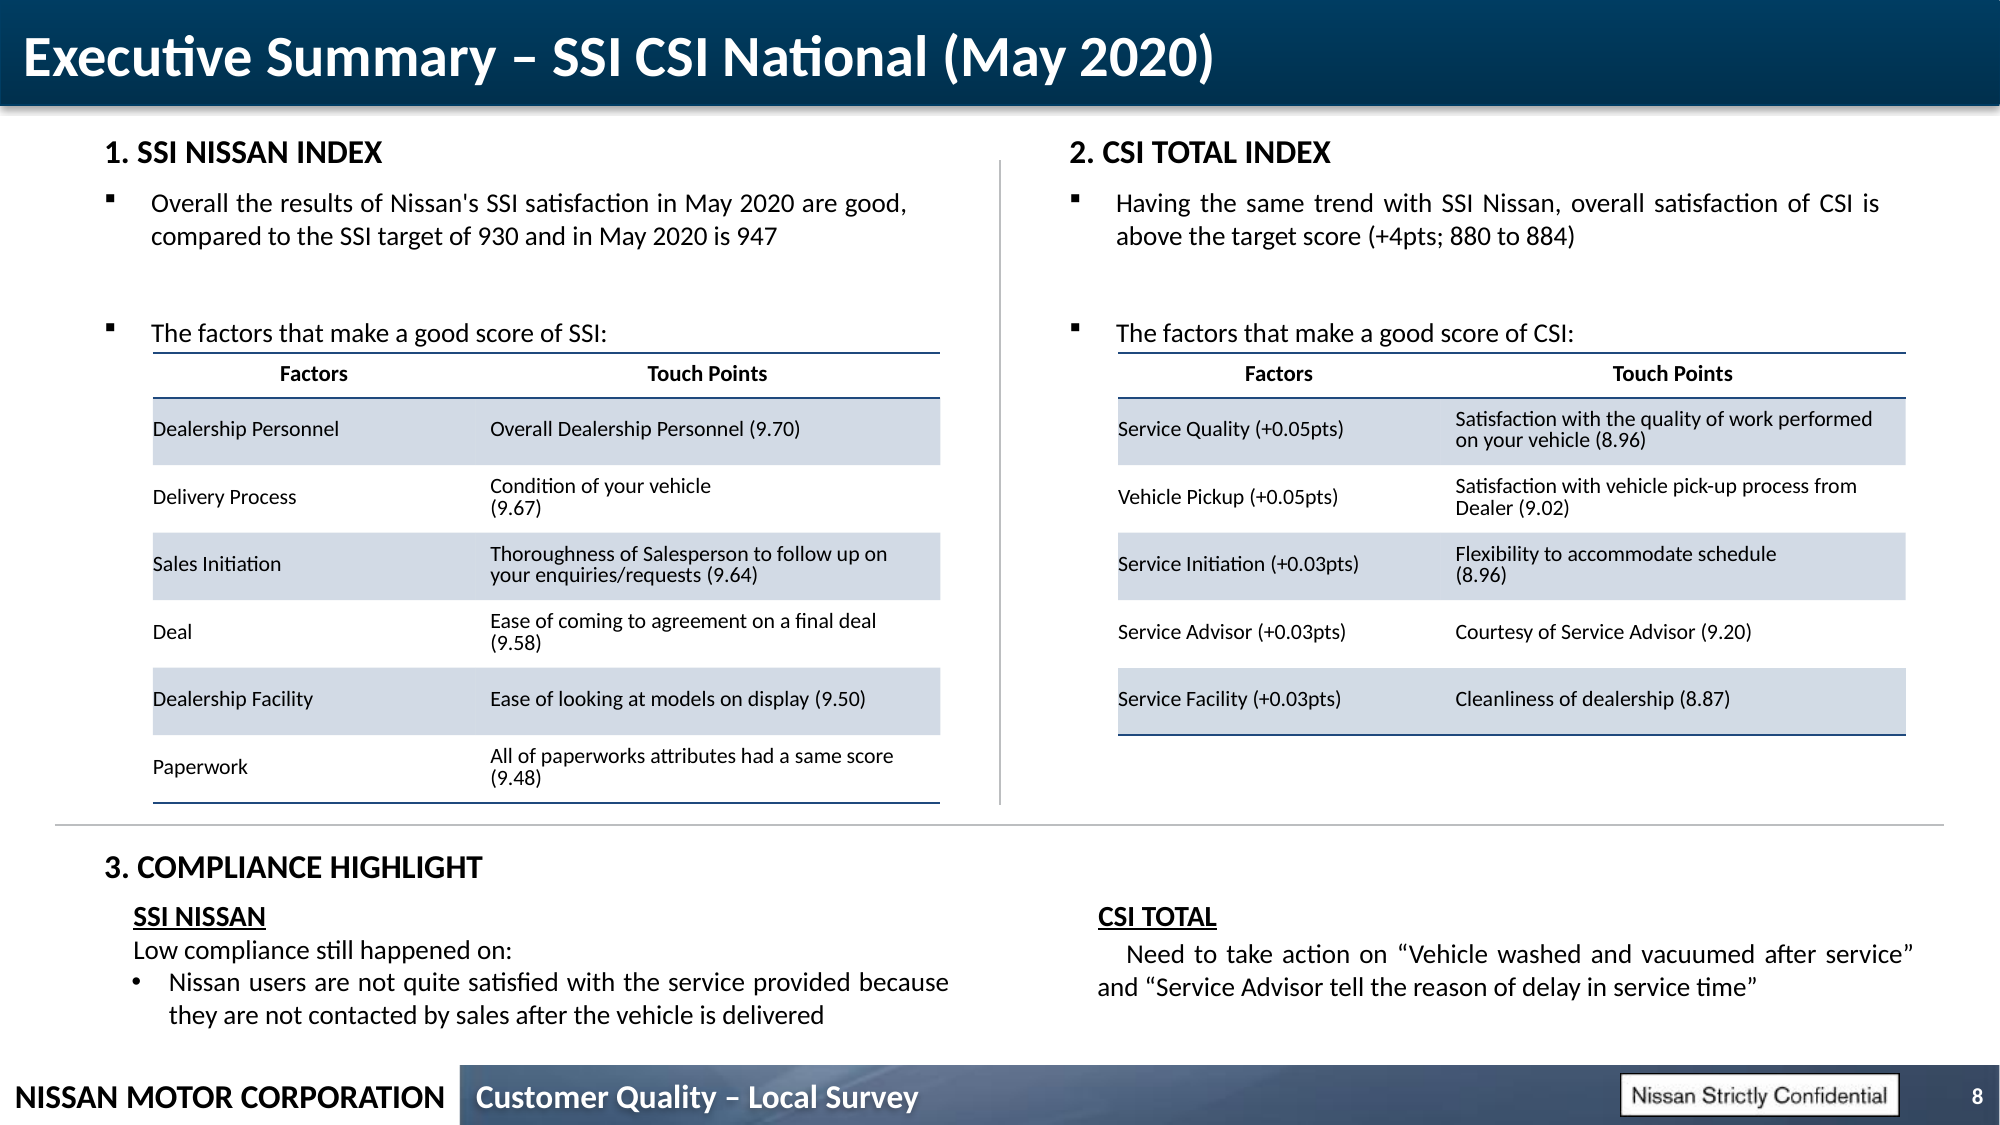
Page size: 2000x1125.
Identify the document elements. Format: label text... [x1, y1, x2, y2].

title Executive Summary – SSI CSI National (May 2020) [5, 8, 1994, 97]
text_box Having the same trend with SSI Nissan, overall satisfaction of CSI is above the target score (+4pts; 880 to 884) The factors that make a good score of CSI: [1054, 178, 1895, 356]
text_box CSI TOTAL Need to take action on “Vehicle washed and vacuumed after service” and “Service Advisor tell the reason of delay in service time” [1054, 889, 1930, 1009]
table_cell Service Facility (+0.03pts) [1118, 668, 1441, 734]
table_cell Dealership Personnel [153, 399, 475, 465]
text_box 1. SSI NISSAN INDEX [89, 122, 577, 178]
table_cell Service Initiation (+0.03pts) [1118, 533, 1441, 600]
text_box Overall the results of Nissan's SSI satisfaction in May 2020 are good, compared to the SSI target of 930 and in May 2020 is 947 The factors that make a good score of SSI: [89, 178, 930, 388]
table_cell Dealership Facility [153, 668, 475, 735]
slide_number 8 [1927, 1065, 1999, 1125]
table_cell Vehicle Pickup (+0.05pts) [1118, 465, 1441, 533]
table_header Factors [1118, 354, 1441, 397]
text_box 3. COMPLIANCE HIGHLIGHT [89, 837, 506, 889]
text_box SSI NISSAN Low compliance still happened on: Nissan users are not quite satisfied with the service provided because they are not contacted by sales after the vehicle is delivered [89, 889, 965, 1037]
table_cell All of paperworks attributes had a same score (9.48) [475, 735, 940, 802]
table_header Touch Points [1441, 354, 1906, 397]
table_cell Thoroughness of Salesperson to follow up on your enquiries/requests (9.64) [475, 533, 940, 600]
table_cell Satisfaction with the quality of work performed on your vehicle (8.96) [1441, 399, 1906, 465]
table_cell Overall Dealership Personnel (9.70) [475, 399, 940, 465]
text_box 2. CSI TOTAL INDEX [1054, 122, 1542, 178]
table_cell Sales Initiation [153, 533, 475, 600]
table_cell Condition of your vehicle (9.67) [475, 465, 940, 533]
table_header Touch Points [475, 354, 940, 397]
table_cell Ease of looking at models on display (9.50) [475, 668, 940, 735]
table_cell Delivery Process [153, 465, 475, 533]
table_cell Cleanliness of dealership (8.87) [1441, 668, 1906, 734]
table_cell Service Quality (+0.05pts) [1118, 399, 1441, 465]
table_cell Service Advisor (+0.03pts) [1118, 600, 1441, 668]
table_cell Deal [153, 600, 475, 668]
table_cell Courtesy of Service Advisor (9.20) [1441, 600, 1906, 668]
table_cell Satisfaction with vehicle pick-up process from Dealer (9.02) [1441, 465, 1906, 533]
table_cell Ease of coming to agreement on a final deal (9.58) [475, 600, 940, 668]
table_cell Paperwork [153, 735, 475, 802]
table_cell Flexibility to accommodate schedule (8.96) [1441, 533, 1906, 600]
table_header Factors [153, 354, 475, 397]
picture [459, 1065, 1927, 1125]
